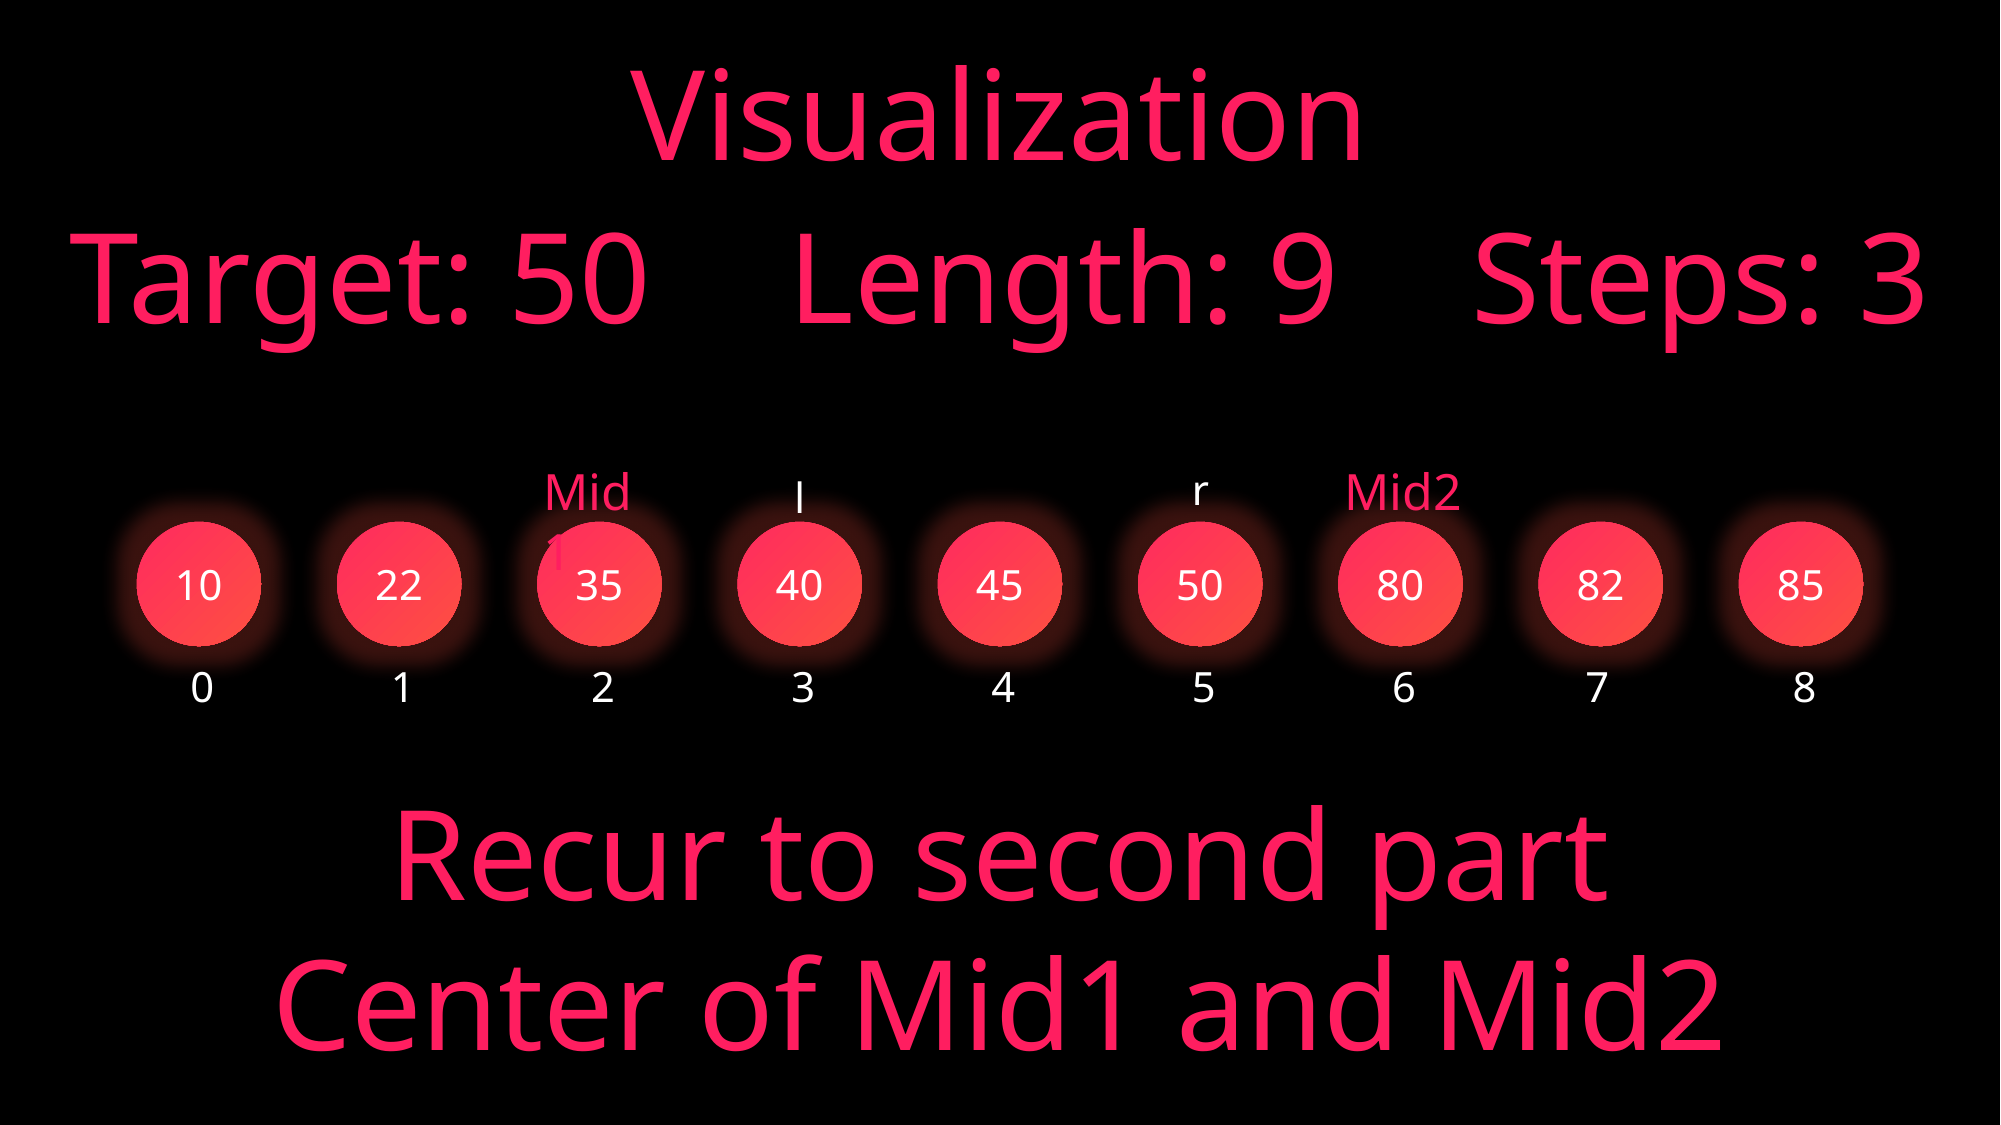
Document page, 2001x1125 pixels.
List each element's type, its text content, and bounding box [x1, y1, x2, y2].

text_box 0 [175, 653, 222, 719]
text_box 10 [135, 520, 263, 648]
text_box 82 [1537, 520, 1664, 648]
text_box l [776, 464, 823, 529]
text_box Length: 9 [773, 190, 1354, 356]
text_box 5 [1177, 653, 1224, 719]
text_box Target: 50 [54, 190, 667, 356]
text_box 3 [776, 653, 823, 719]
text_box 50 [1137, 521, 1264, 648]
text_box 1 [376, 653, 423, 719]
text_box 80 [1337, 528, 1464, 648]
text_box 7 [1570, 653, 1617, 719]
text_box Recur to second part Center of Mid1 and Mid2 [257, 767, 1743, 1083]
text_box 6 [1377, 653, 1424, 719]
text_box Steps: 3 [1456, 190, 1945, 356]
text_box Visualization [615, 28, 1385, 194]
text_box 22 [335, 520, 463, 648]
text_box 85 [1737, 520, 1865, 648]
text_box 40 [736, 525, 863, 648]
text_box r [1177, 456, 1224, 521]
text_box Mid1 [528, 452, 671, 588]
text_box 35 [536, 588, 663, 648]
text_box 4 [976, 653, 1024, 719]
text_box 8 [1777, 653, 1825, 719]
text_box 45 [936, 520, 1064, 648]
text_box Mid2 [1329, 452, 1487, 528]
text_box 2 [576, 653, 623, 719]
